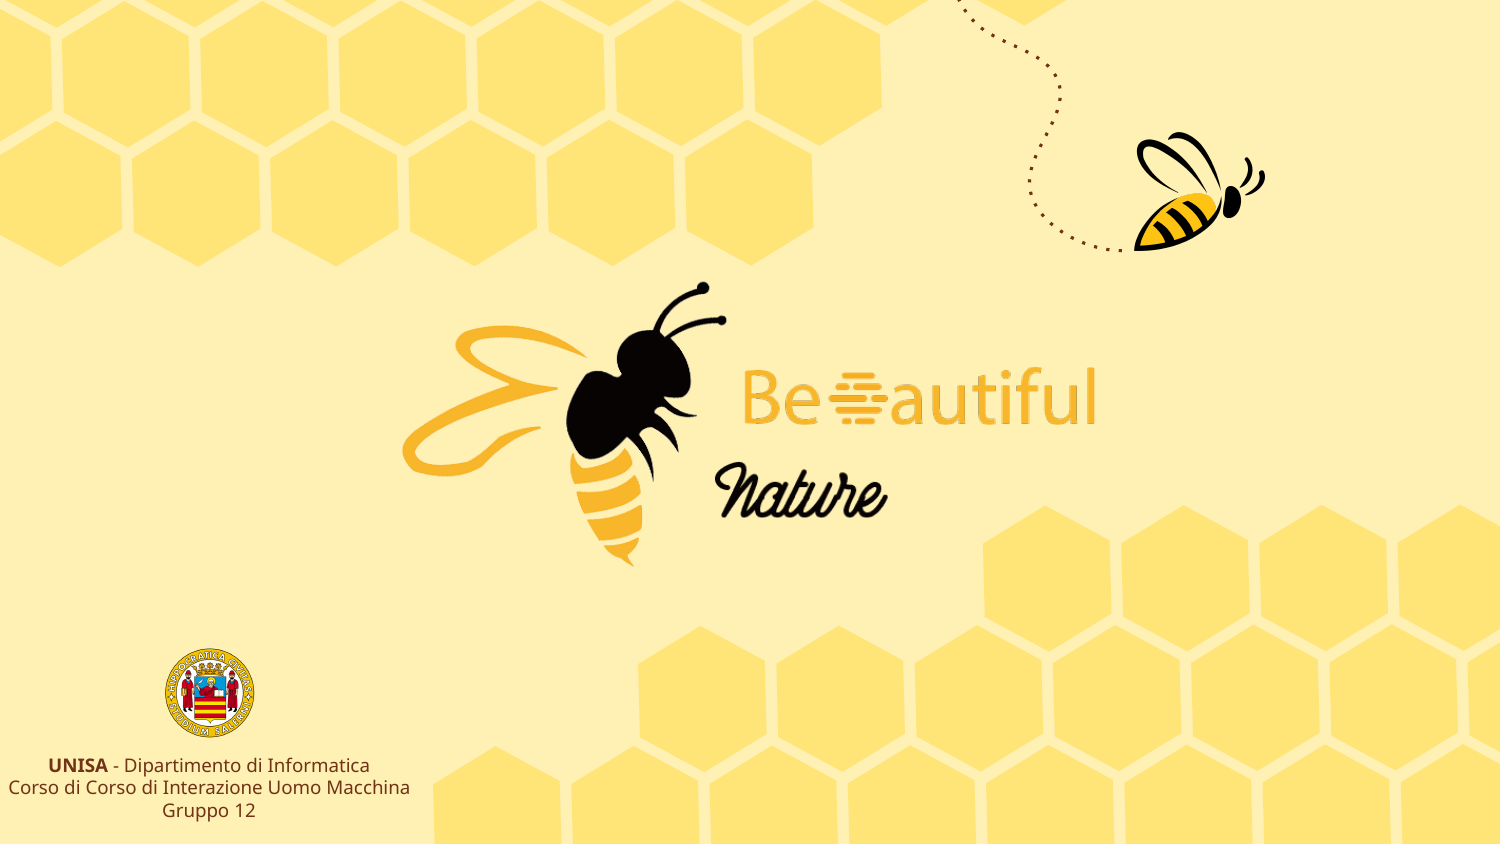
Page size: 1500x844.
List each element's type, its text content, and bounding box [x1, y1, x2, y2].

picture [1134, 132, 1265, 251]
picture [162, 645, 256, 739]
picture [393, 269, 1107, 575]
text_box [959, 0, 1122, 251]
text_box UNISA - Dipartimento di Informatica Corso di Corso di Interazione Uomo Macchina Gruppo 12 [0, 738, 467, 843]
